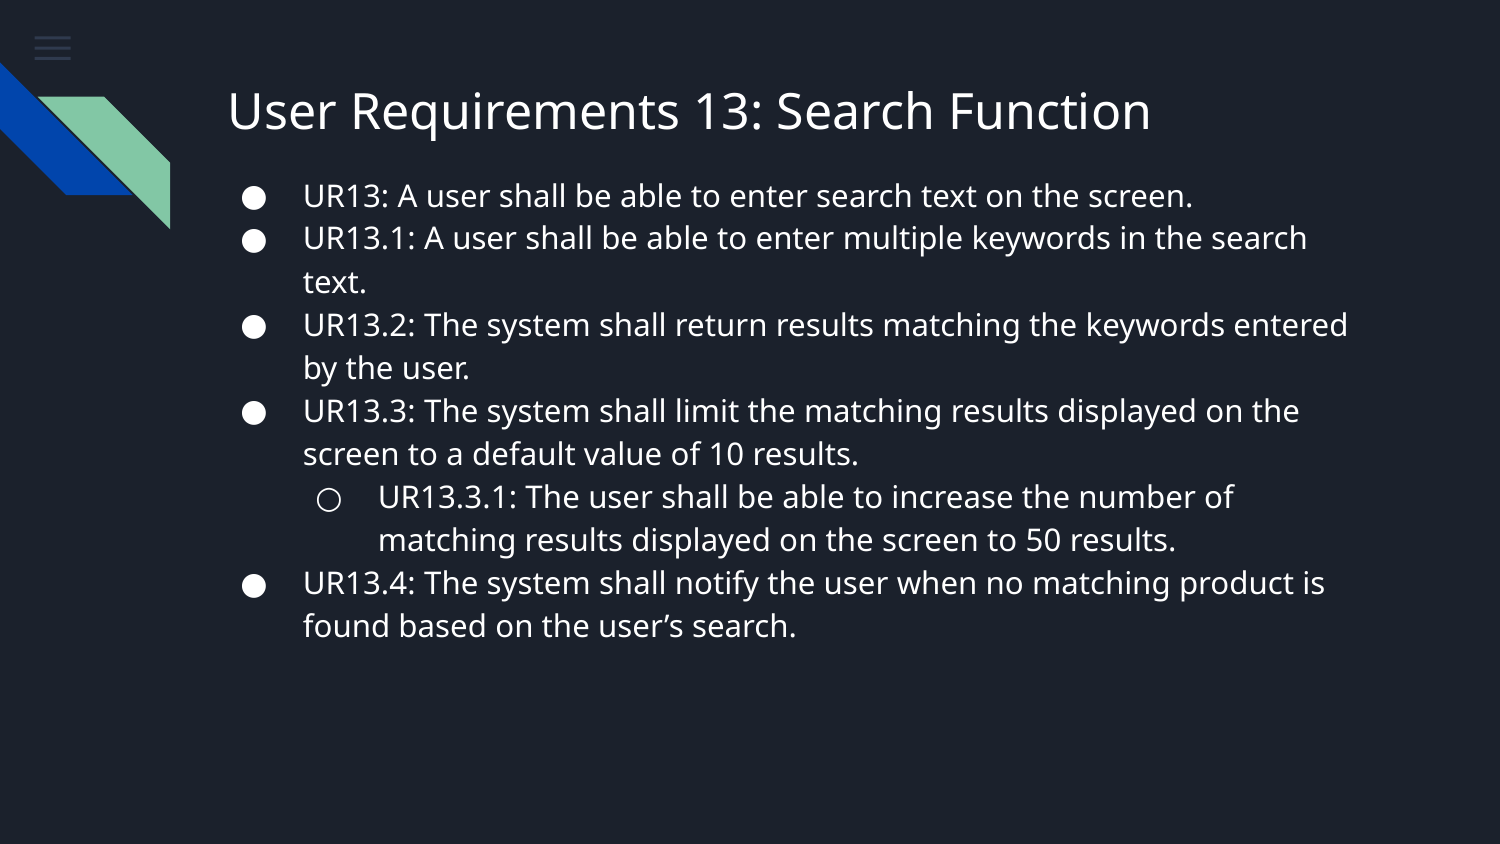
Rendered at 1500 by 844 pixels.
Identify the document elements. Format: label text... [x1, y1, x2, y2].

list UR13: A user shall be able to enter search text on the screen. UR13.1: A user shall be able to enter multiple keywords in the search text. UR13.2: The system shall return results matching the keywords entered by the user. UR13.3: The system shall limit the matching results displayed on the screen to a default value of 10 results. UR13.3.1: The user shall be able to increase the number of matching results displayed on the screen to 50 results. UR13.4: The system shall notify the user when no matching product is found based on the user’s search. [212, 155, 1368, 799]
title User Requirements 13: Search Function [212, 64, 1368, 155]
